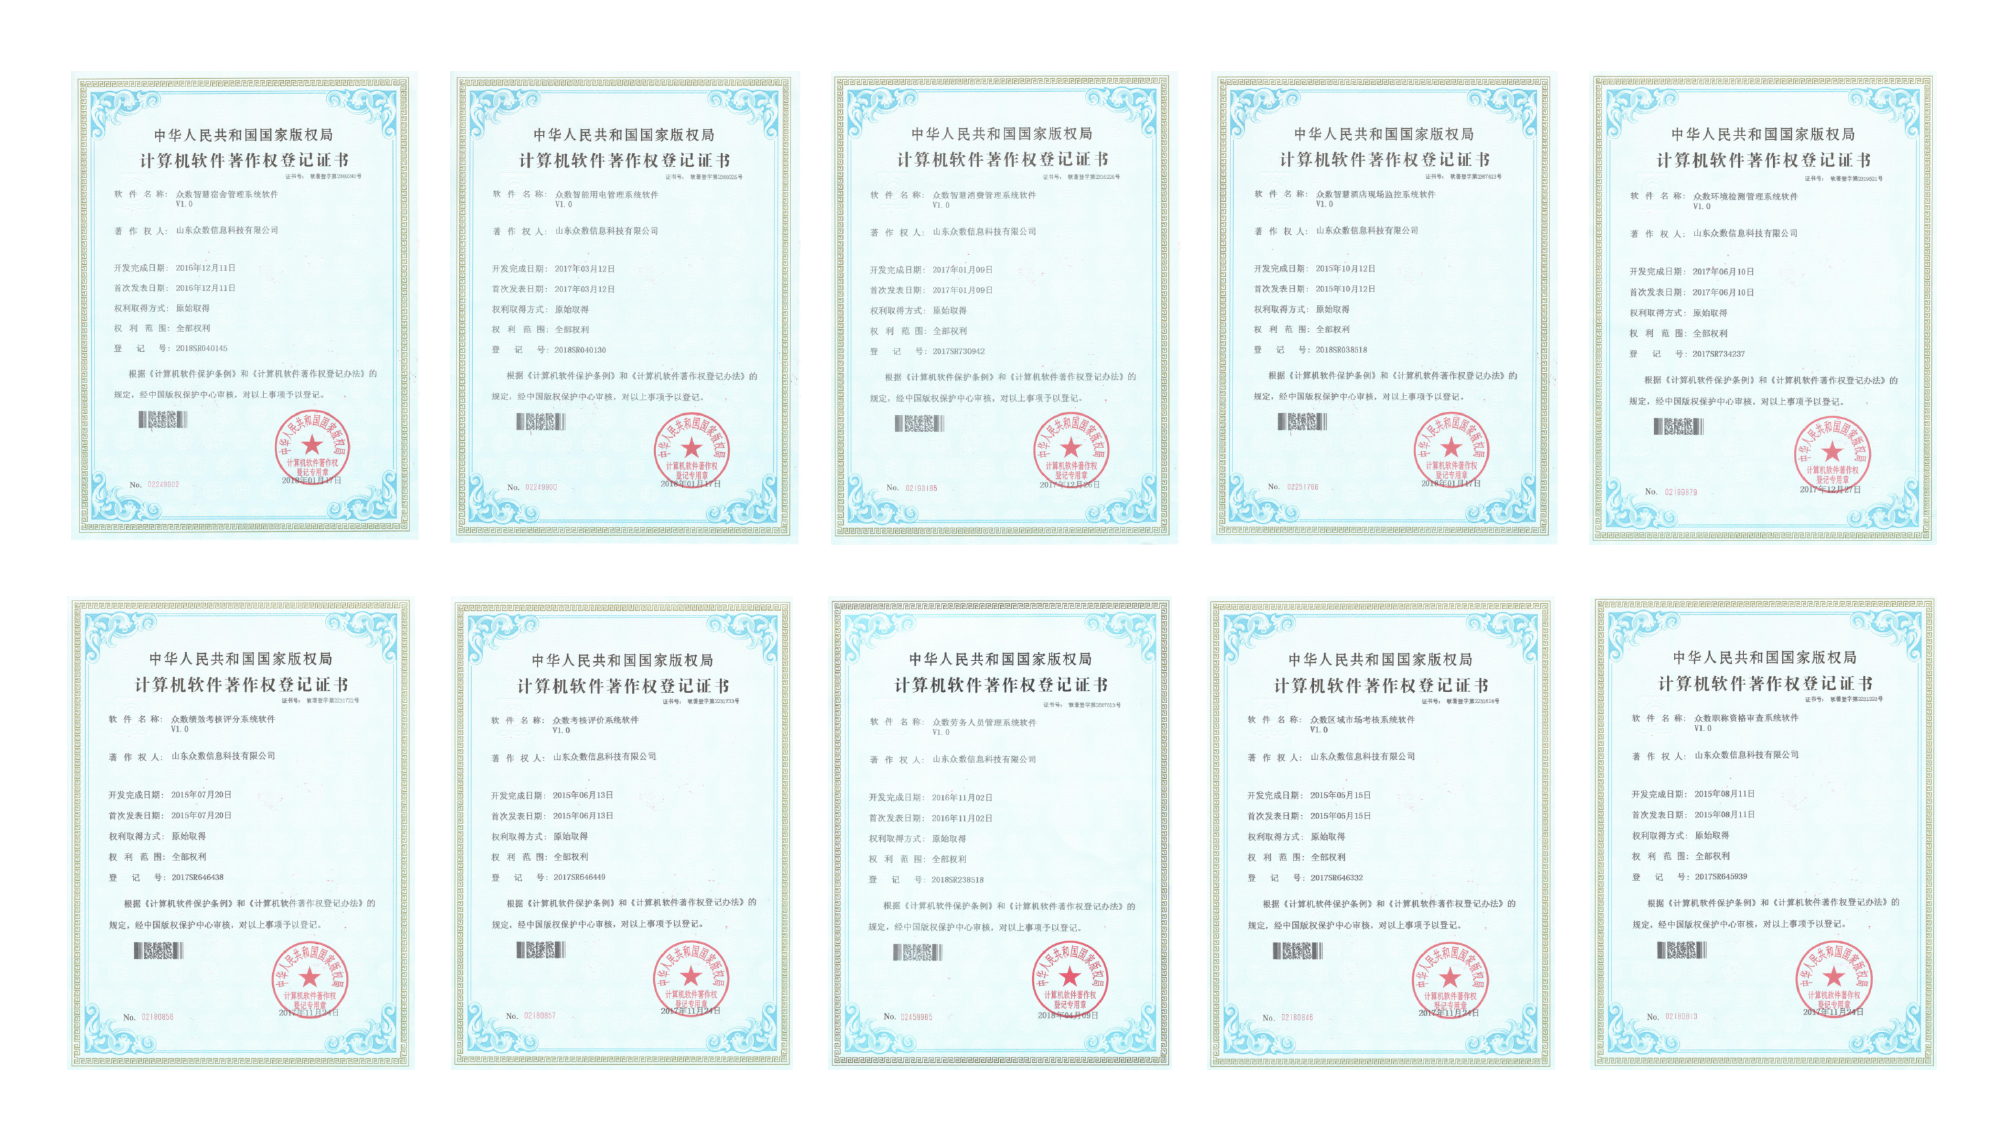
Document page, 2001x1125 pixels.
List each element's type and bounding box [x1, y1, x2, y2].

picture [450, 71, 801, 545]
picture [1211, 71, 1558, 545]
picture [828, 596, 1172, 1070]
picture [67, 596, 415, 1070]
picture [450, 596, 793, 1070]
picture [71, 71, 420, 545]
picture [1207, 596, 1555, 1070]
picture [1590, 596, 1937, 1070]
picture [831, 71, 1181, 545]
picture [1588, 71, 1937, 545]
